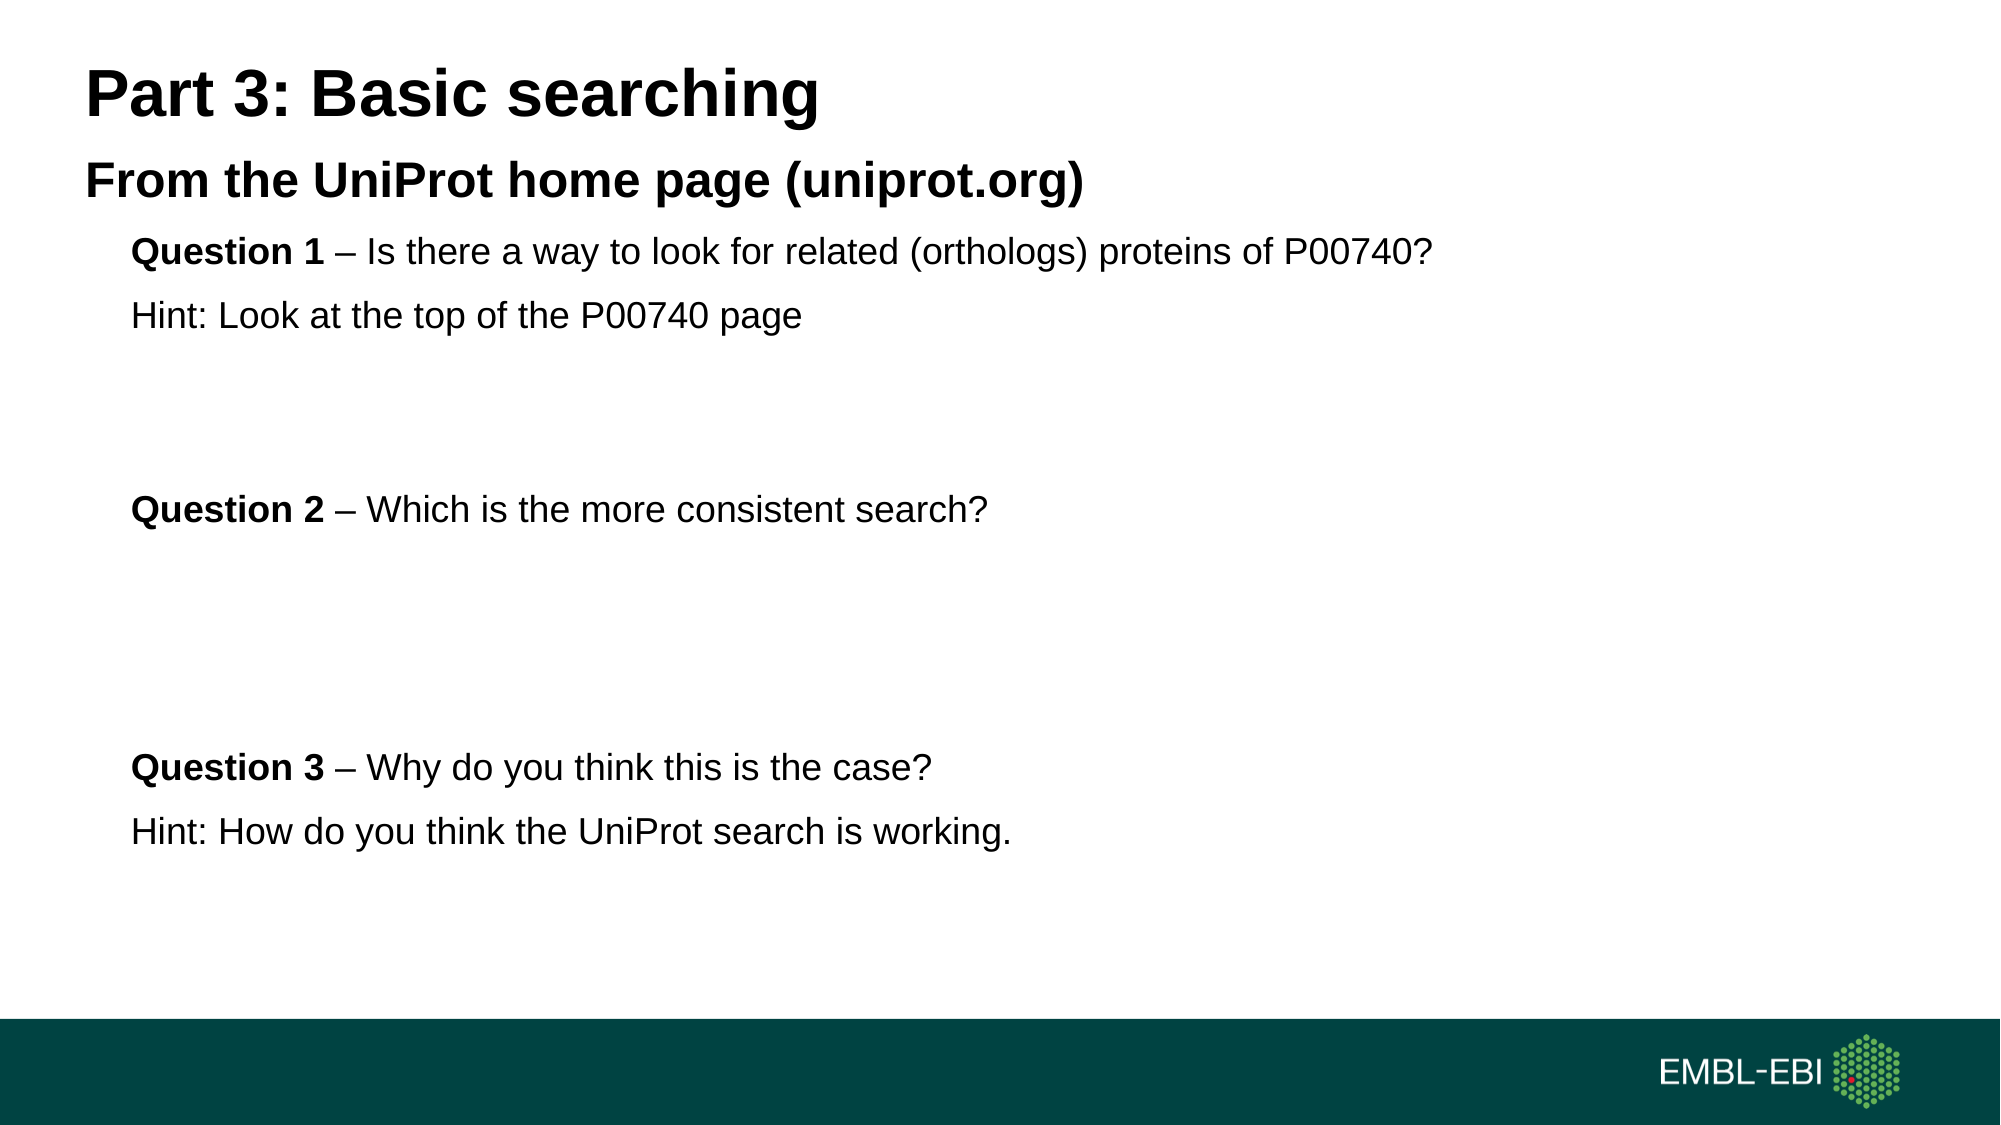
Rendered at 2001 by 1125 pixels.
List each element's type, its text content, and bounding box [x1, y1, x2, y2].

list From the UniProt home page (uniprot.org) Question 1 – Is there a way to look for related (orthologs) proteins of P00740? Hint: Look at the top of the P00740 page Question 2 – Which is the more consistent search? Question 3 – Why do you think this is the case? Hint: How do you think the UniProt search is working. [85, 147, 1869, 990]
title Part 3: Basic searching [85, 50, 1900, 175]
picture [1661, 1034, 1900, 1109]
